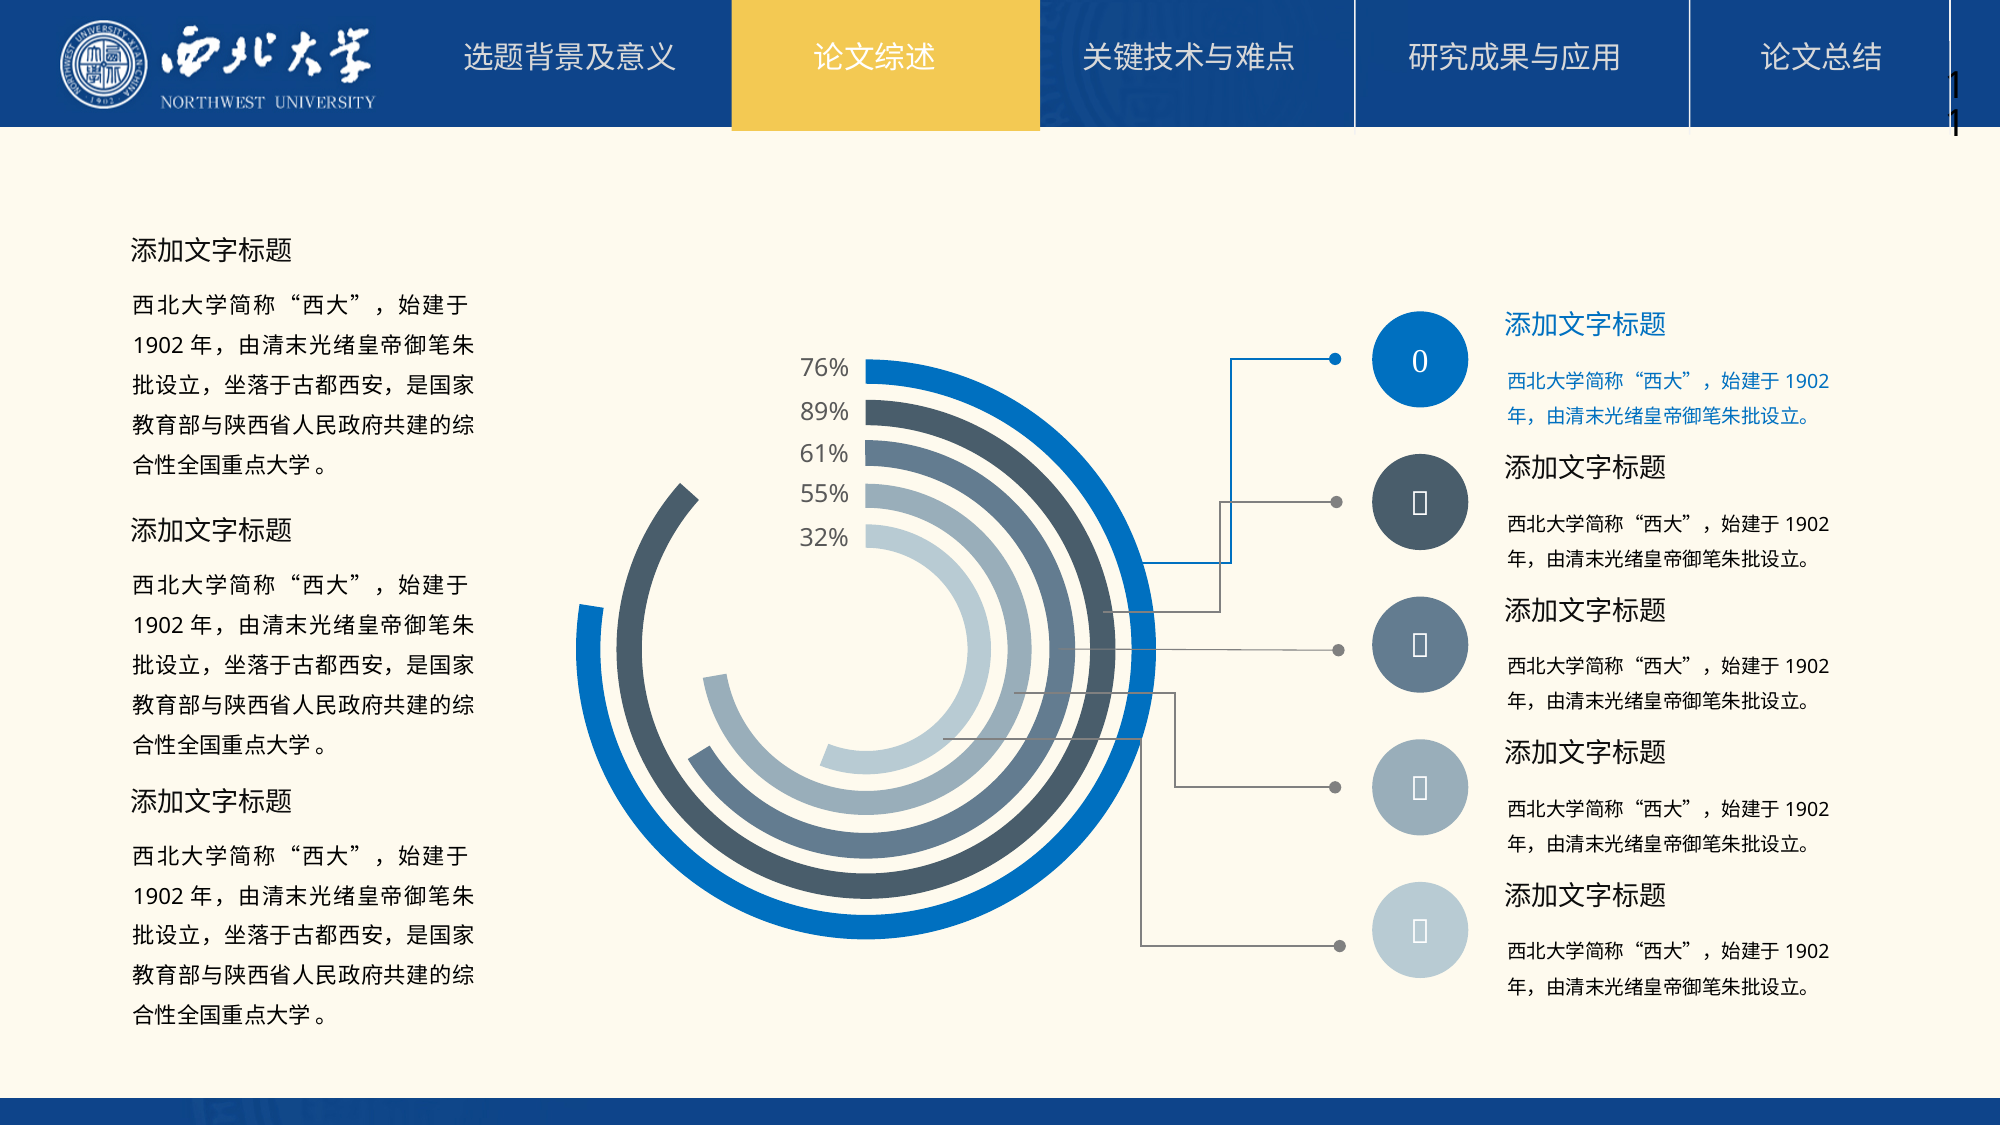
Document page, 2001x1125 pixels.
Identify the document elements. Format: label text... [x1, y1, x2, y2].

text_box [1127, 358, 1336, 501]
text_box 添加文字标题 [1504, 881, 1840, 928]
text_box [1128, 613, 1158, 648]
text_box  [1371, 738, 1470, 837]
text_box 添加文字标题 [1504, 453, 1840, 500]
text_box 76% [785, 343, 864, 389]
picture [0, 0, 2000, 127]
text_box [864, 439, 1077, 692]
text_box 西北大学简称“西大”，始建于1902年，由清末光绪皇帝御笔朱批设立。 [1507, 643, 1840, 696]
text_box [701, 672, 943, 816]
text_box [731, 127, 1041, 131]
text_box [130, 517, 476, 714]
text_box  [1371, 452, 1470, 552]
text_box 添加文字标题 [1504, 739, 1840, 786]
text_box  [1371, 880, 1470, 980]
text_box [574, 602, 943, 941]
text_box 添加文字标题 [1504, 311, 1840, 358]
text_box [864, 482, 1033, 738]
picture [0, 1098, 2000, 1125]
text_box 61% [784, 429, 864, 475]
text_box  [1371, 310, 1470, 409]
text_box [1102, 501, 1337, 613]
text_box [864, 398, 1117, 648]
text_box  [1371, 595, 1470, 694]
text_box 添加文字标题 [1504, 596, 1840, 643]
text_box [299, 23, 591, 122]
text_box 西北大学简称“西大”，始建于1902年，由清末光绪皇帝御笔朱批设立。 [1507, 358, 1840, 441]
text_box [943, 739, 1340, 947]
text_box [818, 523, 993, 776]
text_box 89% [785, 389, 864, 433]
text_box 55% [785, 475, 864, 515]
text_box [1127, 651, 1158, 692]
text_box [130, 787, 476, 908]
text_box 32% [784, 514, 864, 560]
text_box 西北大学简称“西大”，始建于1902年，由清末光绪皇帝御笔朱批设立。 [1507, 786, 1840, 839]
text_box 西北大学简称“西大”，始建于1902年，由清末光绪皇帝御笔朱批设立。 [1507, 928, 1840, 981]
text_box [615, 481, 943, 900]
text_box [130, 237, 476, 478]
text_box [864, 358, 1117, 530]
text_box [1013, 692, 1336, 739]
text_box [686, 744, 943, 860]
text_box 西北大学简称“西大”，始建于1902年，由清末光绪皇帝御笔朱批设立。 [1507, 500, 1840, 553]
text_box [1084, 651, 1117, 692]
